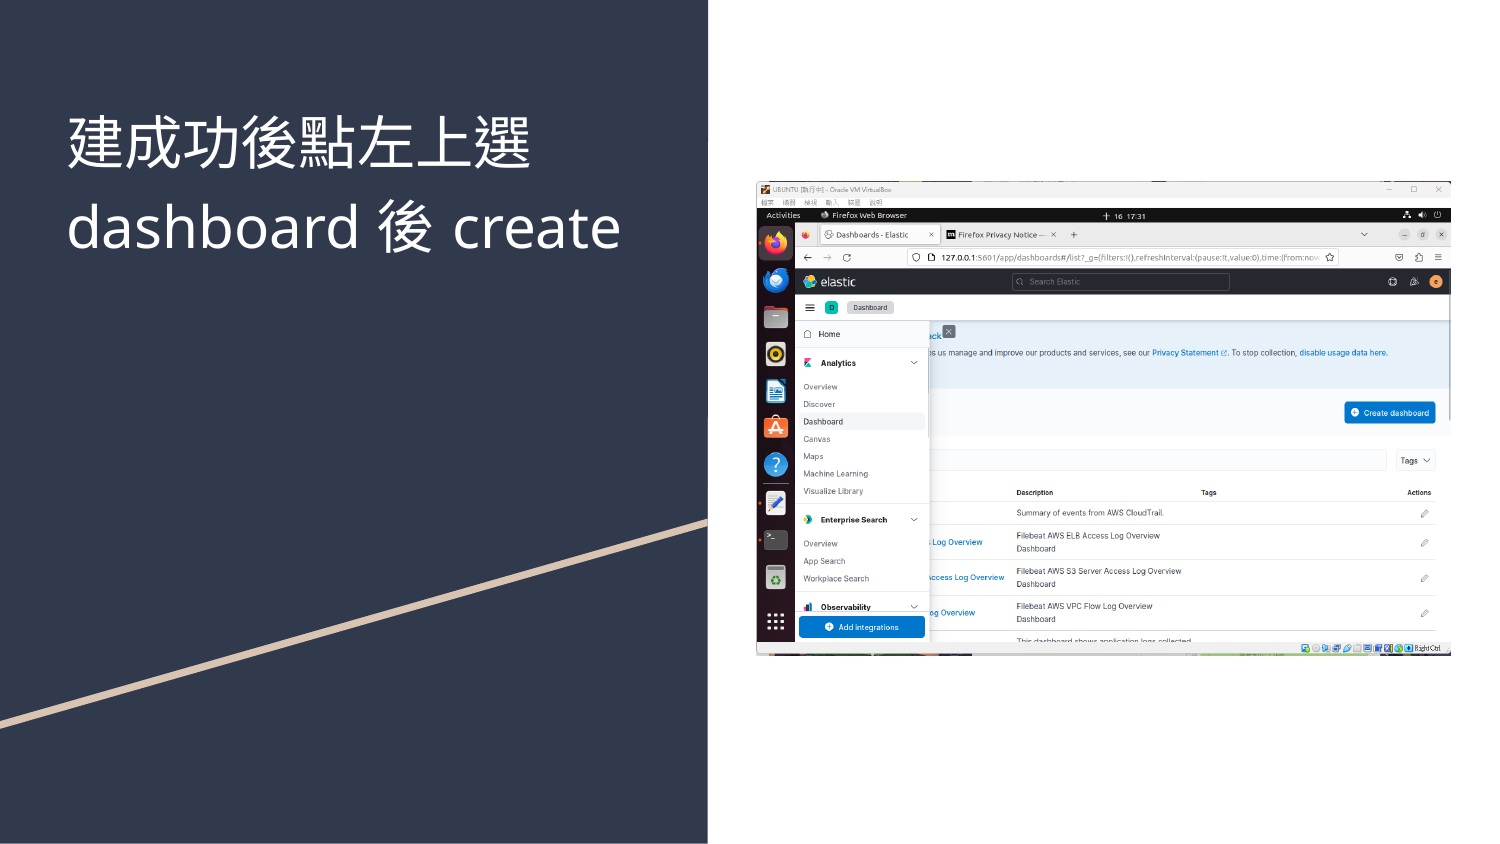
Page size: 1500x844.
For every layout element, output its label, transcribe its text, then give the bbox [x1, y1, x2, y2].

picture [756, 180, 1452, 656]
title 建成功後點左上選dashboard後create [51, 82, 660, 494]
